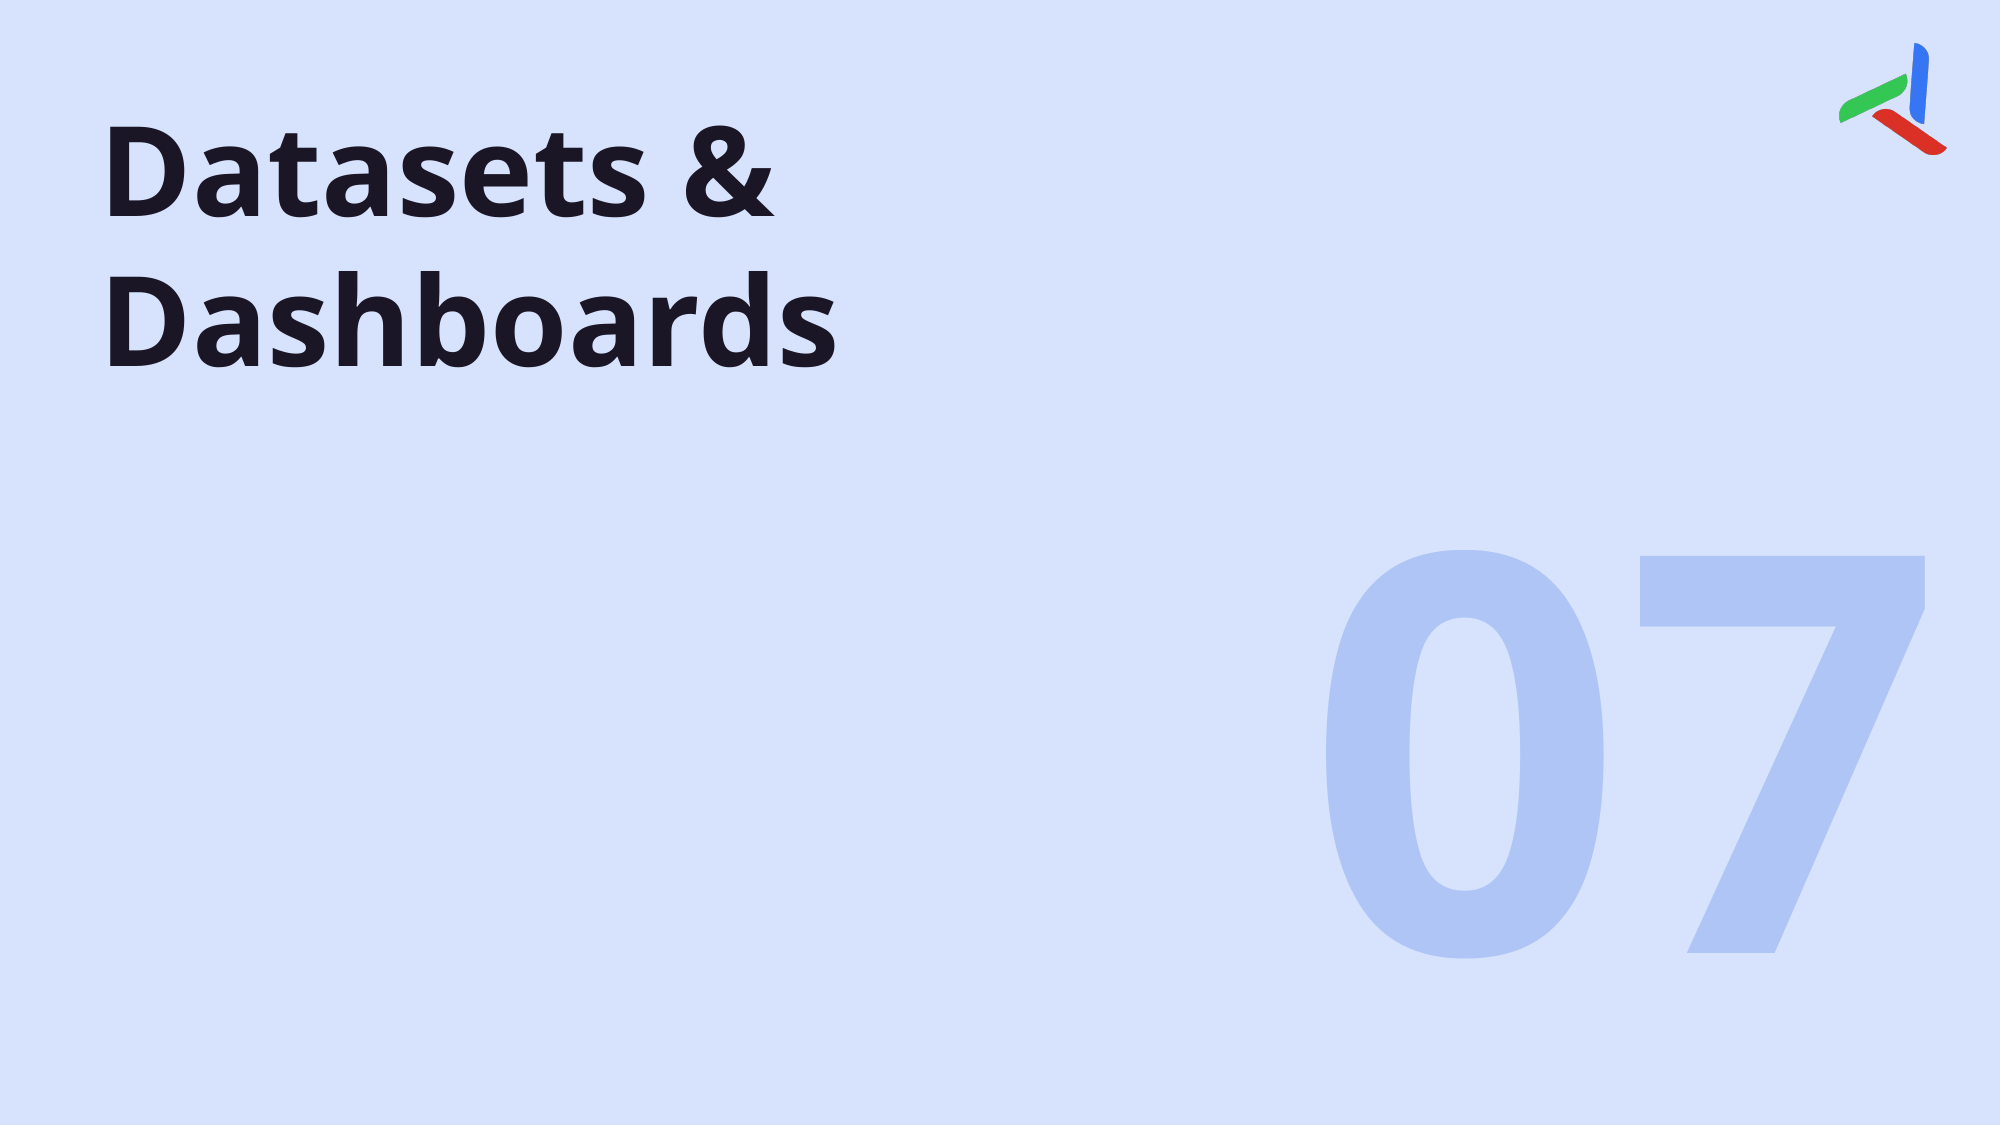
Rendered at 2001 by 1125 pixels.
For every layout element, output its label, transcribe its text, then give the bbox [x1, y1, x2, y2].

picture [1839, 43, 1947, 155]
list 07 [1054, 465, 1959, 1082]
list Datasets & Dashboards [84, 83, 1523, 390]
